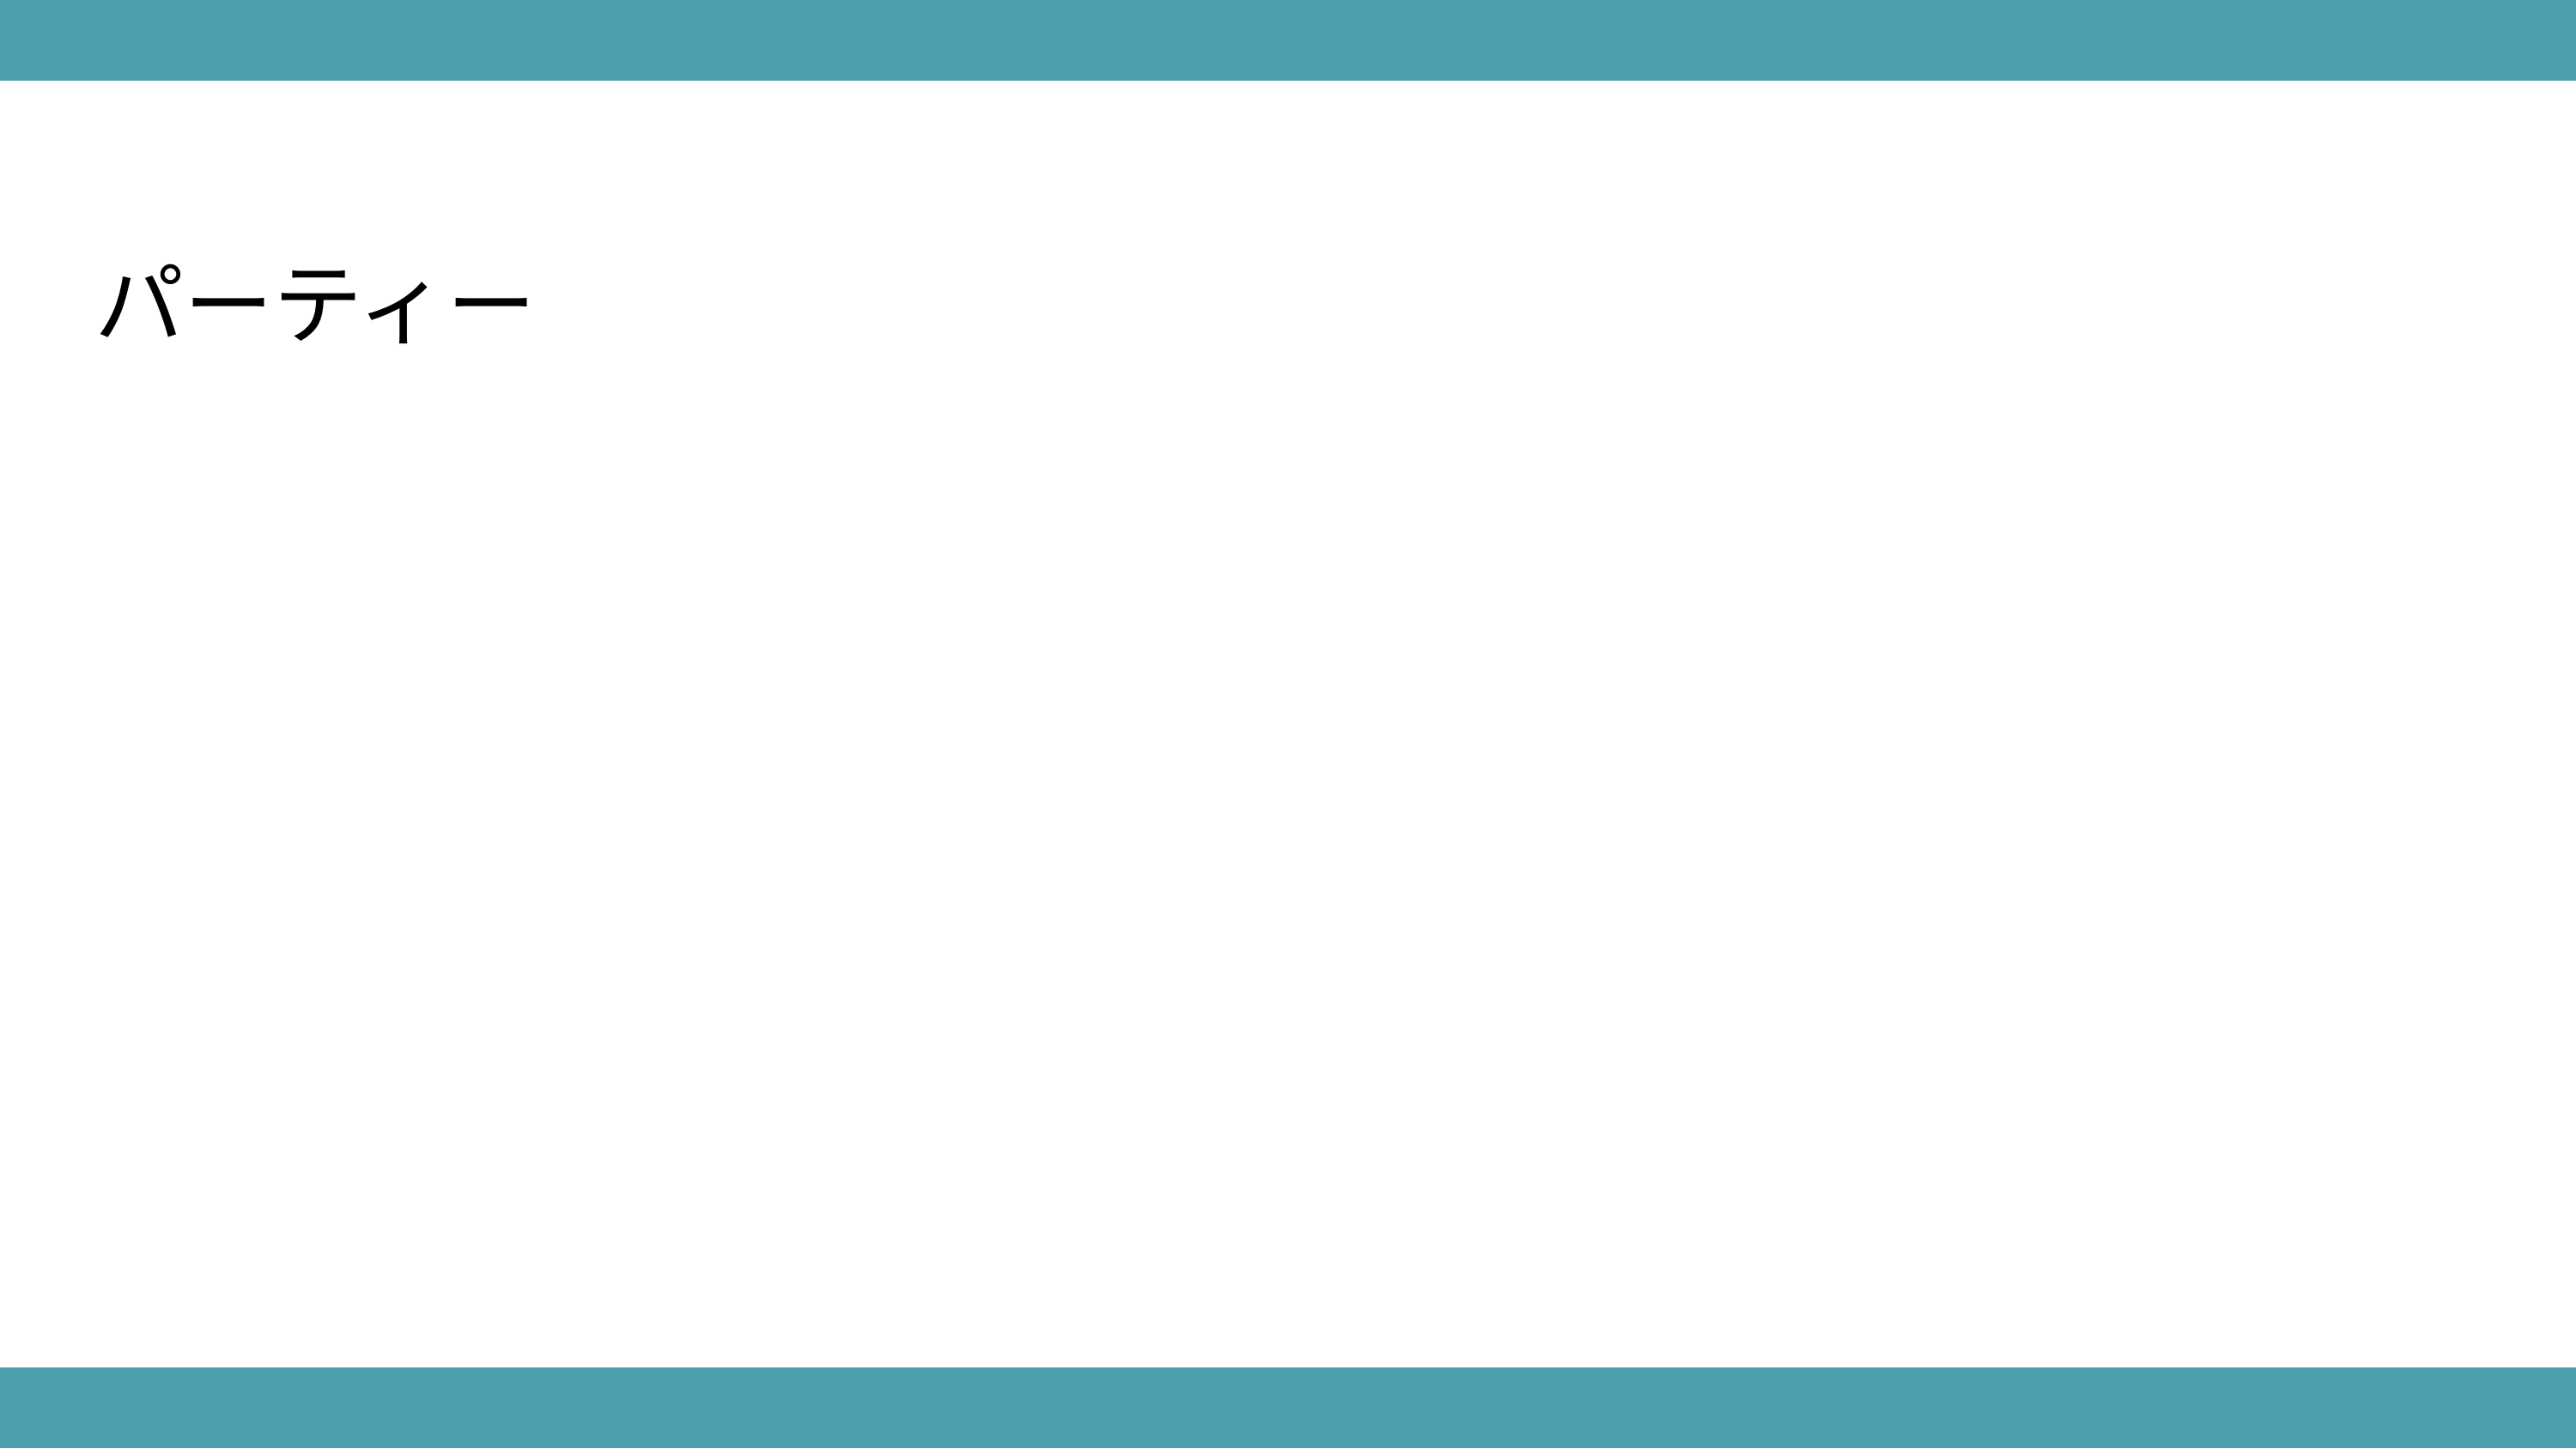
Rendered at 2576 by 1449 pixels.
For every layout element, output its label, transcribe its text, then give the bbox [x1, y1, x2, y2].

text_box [0, 1367, 2576, 1449]
text_box パーティー [82, 240, 1263, 361]
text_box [0, 0, 2576, 82]
